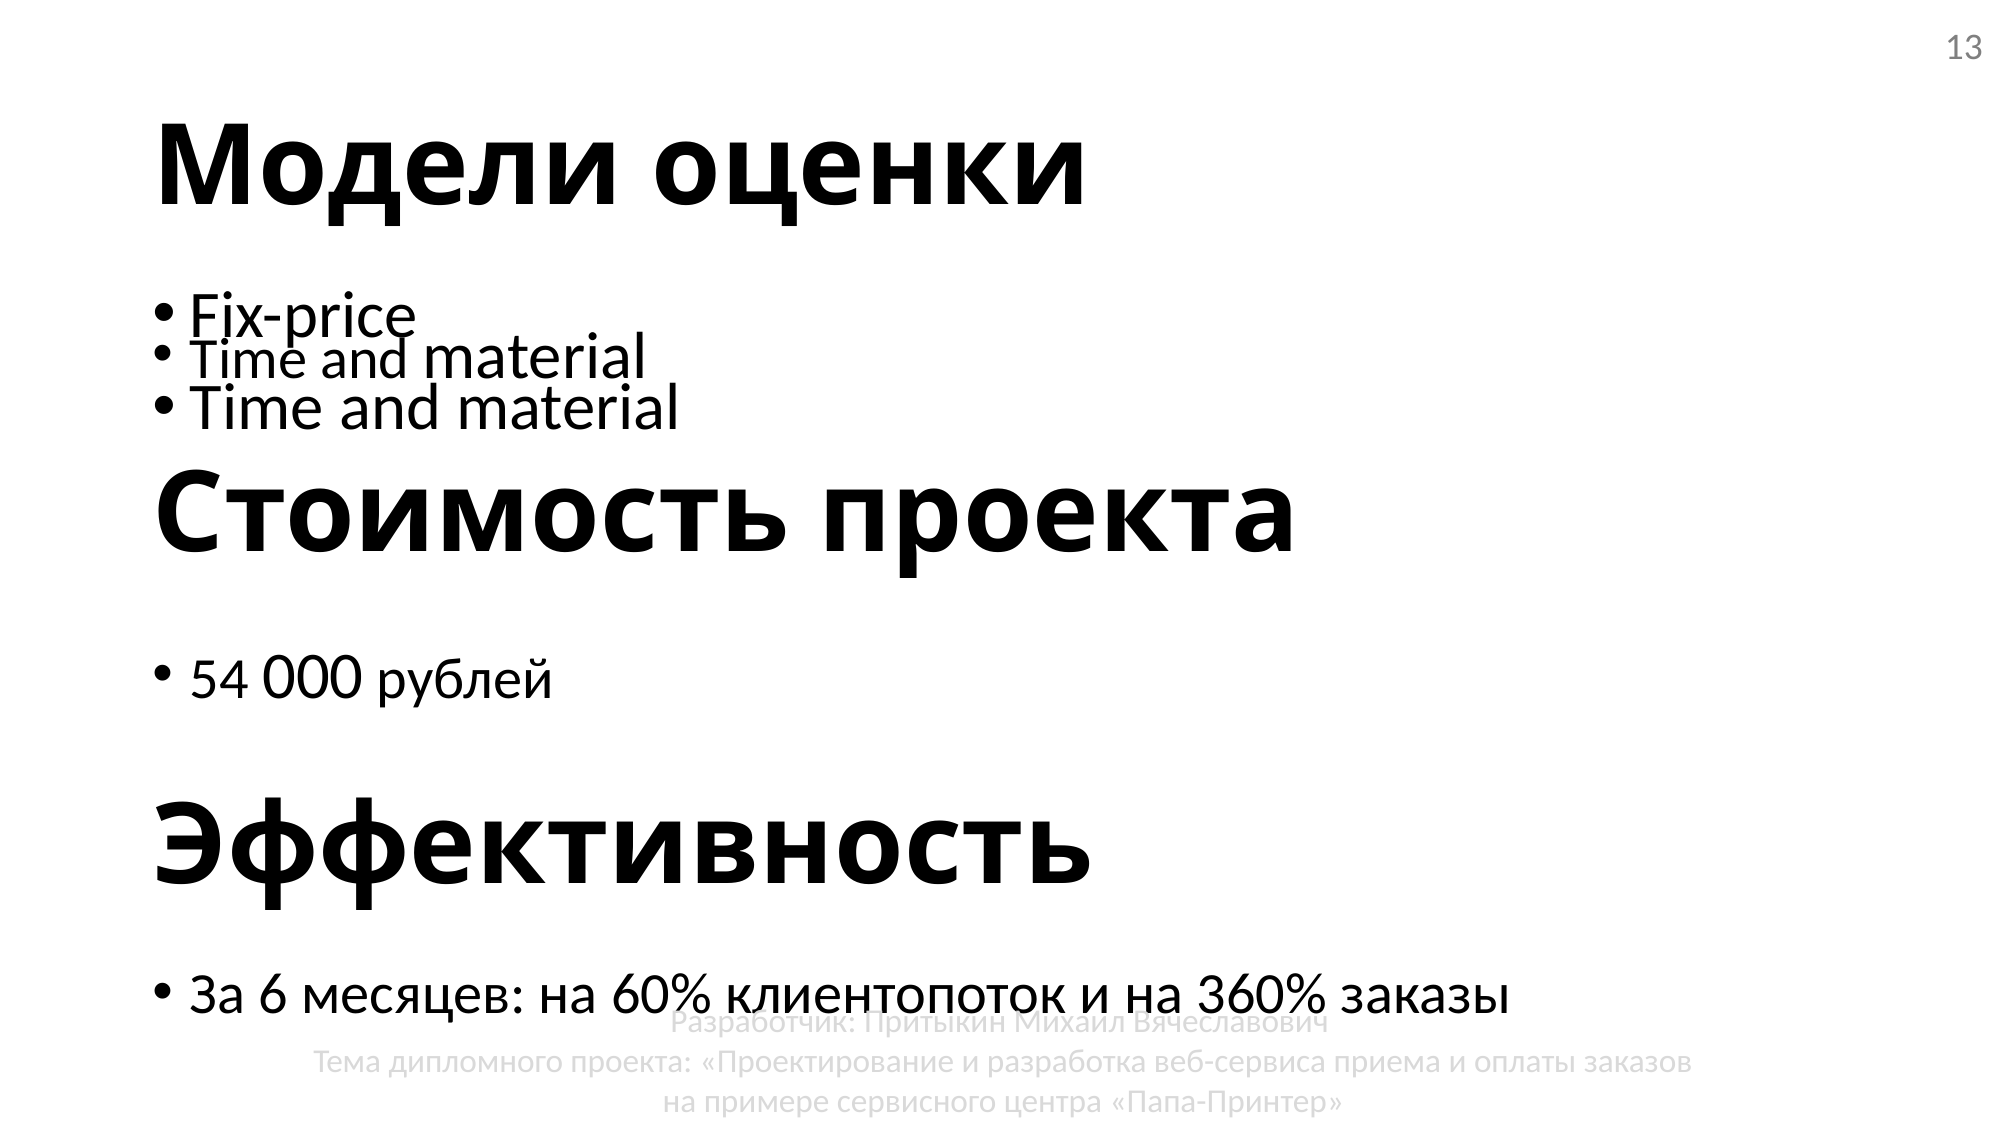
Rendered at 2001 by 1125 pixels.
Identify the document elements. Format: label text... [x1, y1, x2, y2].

text_box Эффективность [137, 737, 1863, 955]
text_box 54 000 рублей [137, 633, 1863, 729]
text_box Разработчик: Притыкин Михаил Вячеславович Тема дипломного проекта: «Проектирование и разработка веб-сервиса приема и оплаты заказов на примере сервисного центра «Папа-Принтер» [0, 991, 2000, 1125]
text_box За 6 месяцев: на 60% клиентопоток и на 360% заказы [137, 955, 1863, 991]
text_box Стоимость проекта [137, 452, 1863, 624]
text_box Time and material [137, 261, 1863, 452]
text_box 13 [1930, 14, 1999, 75]
title Модели оценки [137, 59, 1863, 261]
